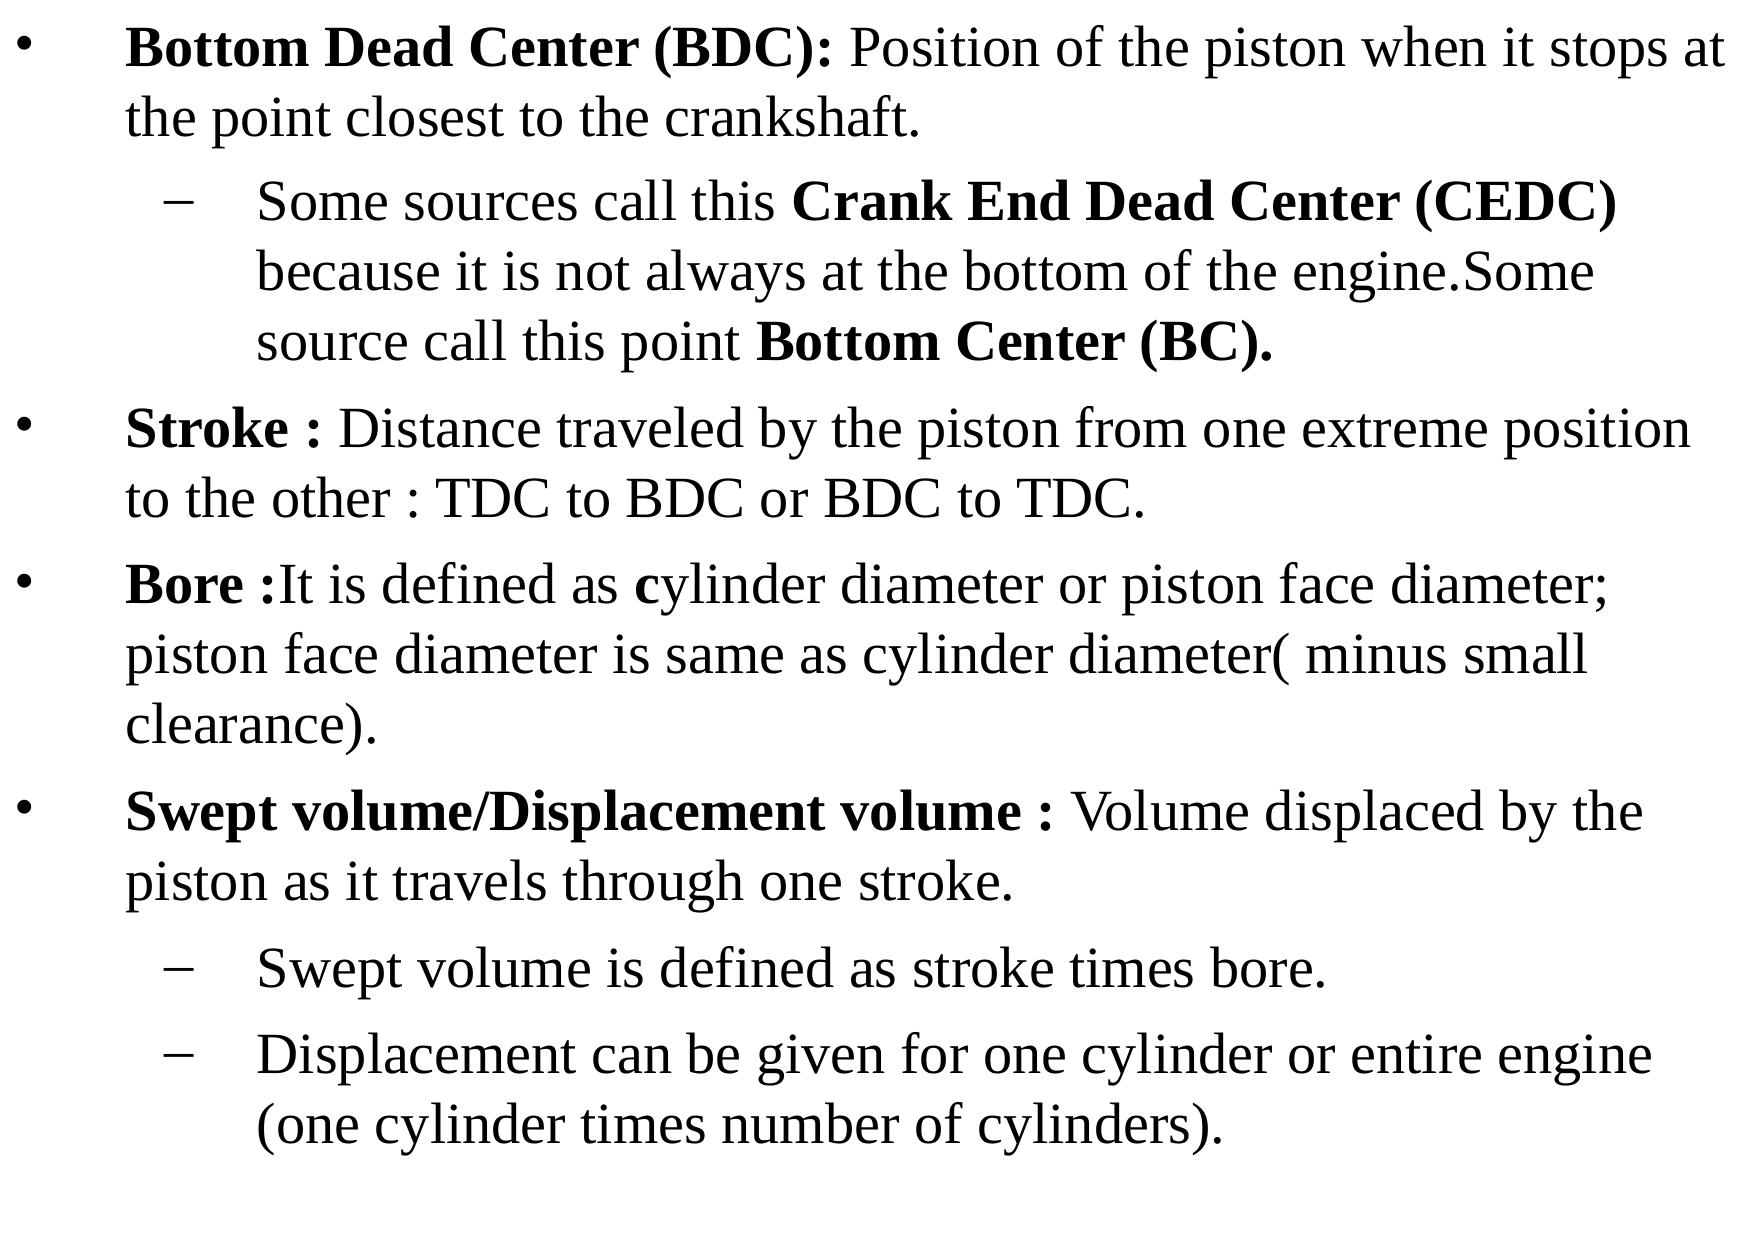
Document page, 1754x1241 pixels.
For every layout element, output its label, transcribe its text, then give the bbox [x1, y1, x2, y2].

list Bottom Dead Center (BDC): Position of the piston when it stops at the point closest to the crankshaft. Some sources call this Crank End Dead Center (CEDC) because it is not always at the bottom of the engine.Some source call this point Bottom Center (BC). Stroke : Distance traveled by the piston from one extreme position to the other : TDC to BDC or BDC to TDC. Bore :It is defined as cylinder diameter or piston face diameter; piston face diameter is same as cylinder diameter( minus small clearance). Swept volume/Displacement volume : Volume displaced by the piston as it travels through one stroke. Swept volume is defined as stroke times bore. Displacement can be given for one cylinder or entire engine (one cylinder times number of cylinders). [0, 0, 1754, 1238]
